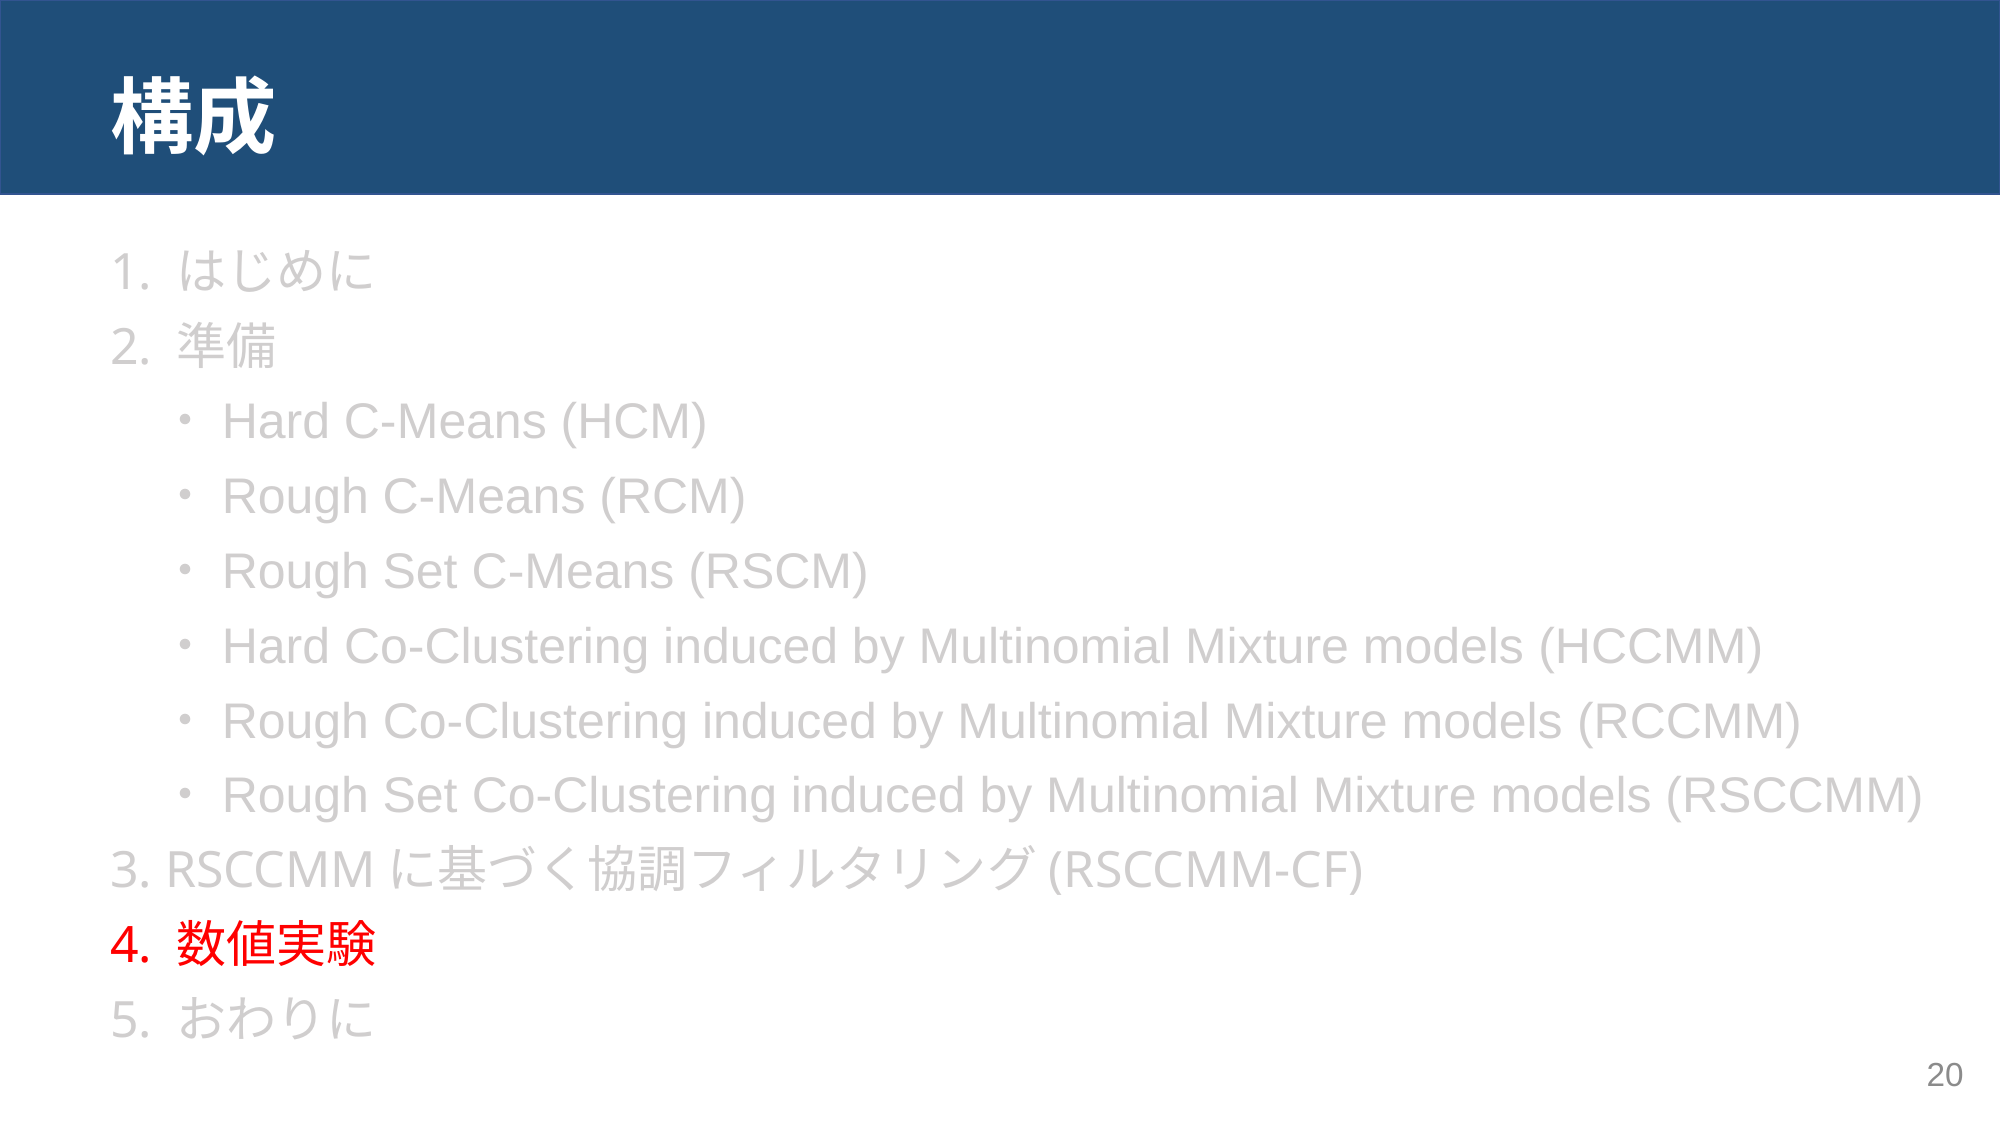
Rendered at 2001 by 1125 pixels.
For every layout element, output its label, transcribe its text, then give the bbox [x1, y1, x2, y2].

text_box [0, 0, 2000, 195]
slide_number 20 [1528, 1042, 1979, 1103]
list 1. はじめに 2. 準備 ・Hard C-Means (HCM) ・Rough C-Means (RCM) ・Rough Set C-Means (RSCM) ・Hard Co-Clustering induced by Multinomial Mixture models (HCCMM) ・Rough Co-Clustering induced by Multinomial Mixture models (RCCMM) ・Rough Set Co-Clustering induced by Multinomial Mixture models (RSCCMM) 3. RSCCMMに基づく協調フィルタリング(RSCCMM-CF) 4. 数値実験 5. おわりに [94, 217, 1963, 1077]
title 構成 [94, 48, 1821, 194]
